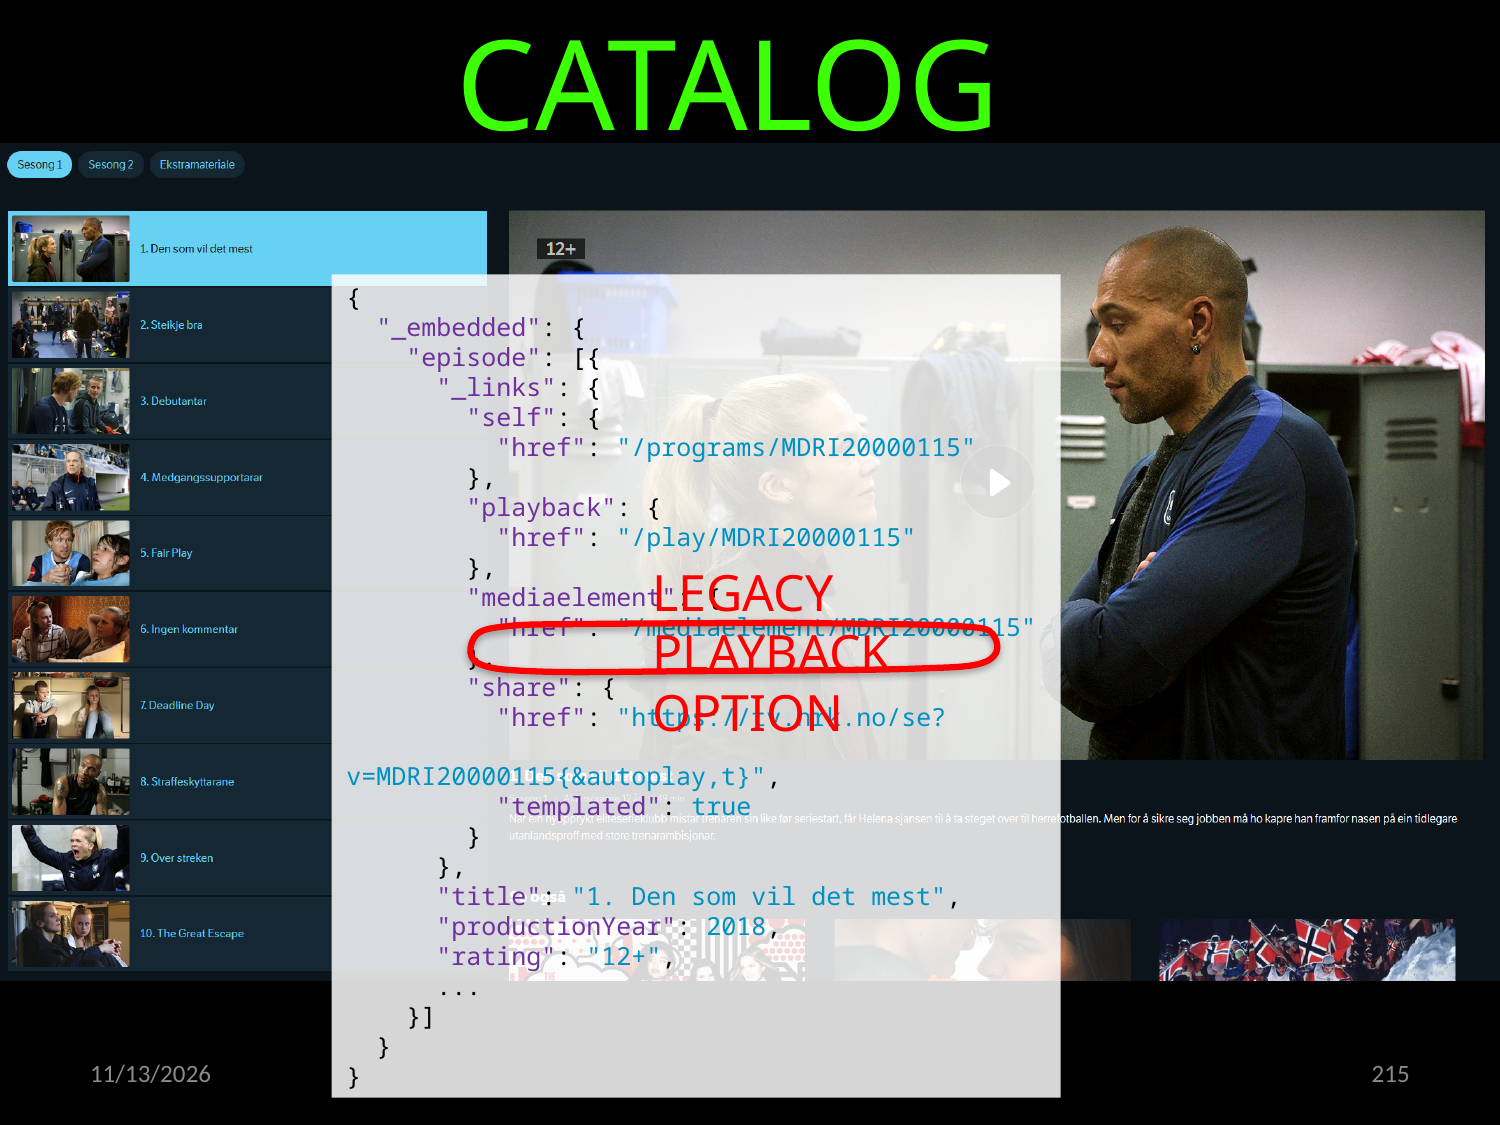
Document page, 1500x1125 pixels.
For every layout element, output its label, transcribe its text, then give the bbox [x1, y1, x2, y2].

text_box { "_embedded": { "episode": [{ "_links": { "self": { "href": "/programs/MDRI20000115" }, "playback": { "href": "/play/MDRI20000115" }, "mediaelement": { "href": "/mediaelement/MDRI20000115" }, "share": { "href": "https://tv.nrk.no/se? v=MDRI20000115{&autoplay,t}", "templated": true } }, "title": "1. Den som vil det mest", "productionYear": 2018, "rating": "12+", ... }] } } [331, 990, 1061, 1098]
text_box CATALOG [48, 0, 1452, 58]
picture [0, 143, 1500, 982]
slide_number 215 [1074, 1042, 1425, 1103]
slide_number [75, 1042, 425, 1103]
